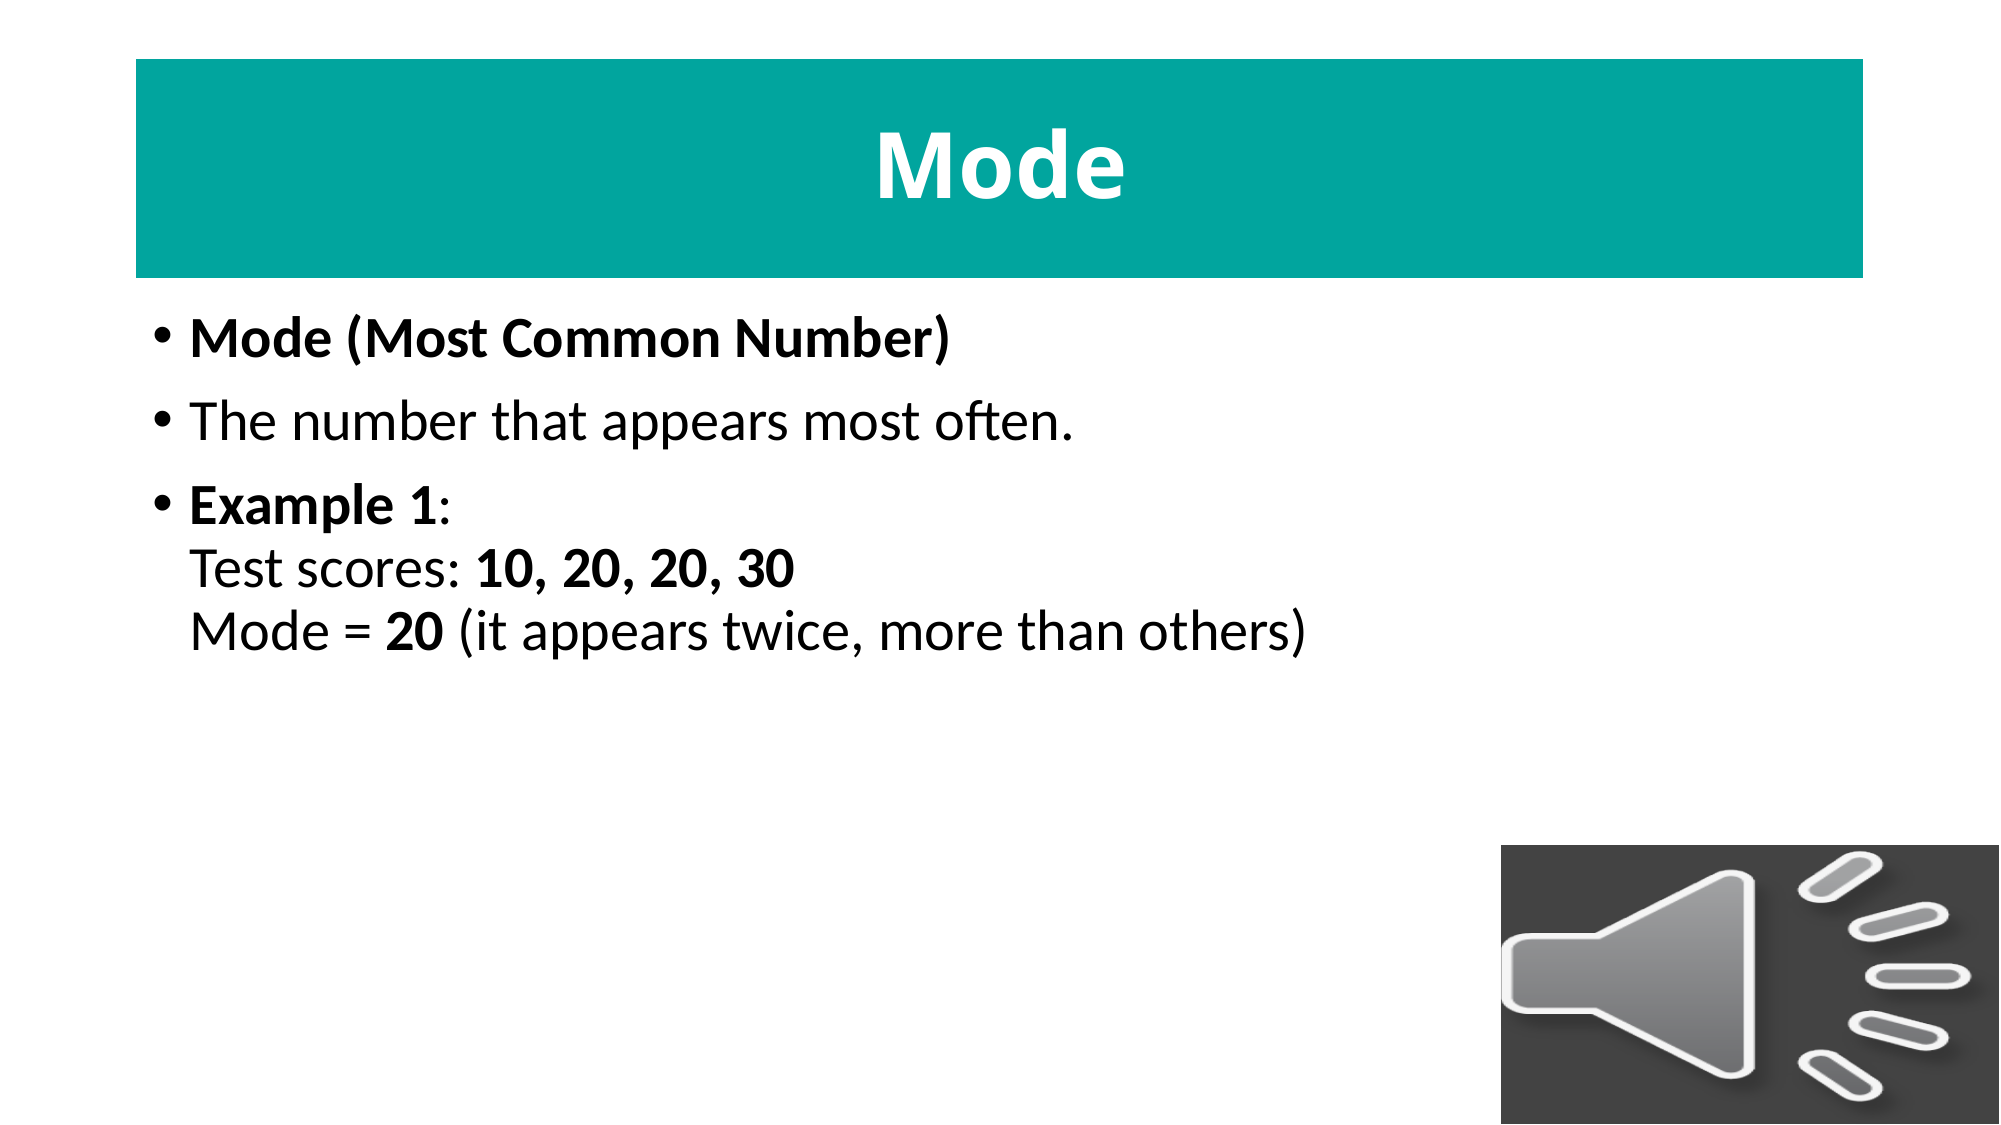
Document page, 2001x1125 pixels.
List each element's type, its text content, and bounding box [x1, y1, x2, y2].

picture [1499, 843, 2000, 1125]
title Mode [136, 59, 1863, 278]
list Mode (Most Common Number) The number that appears most often. Example 1: Test scores: 10, 20, 20, 30 Mode = 20 (it appears twice, more than others) [137, 299, 1863, 1014]
